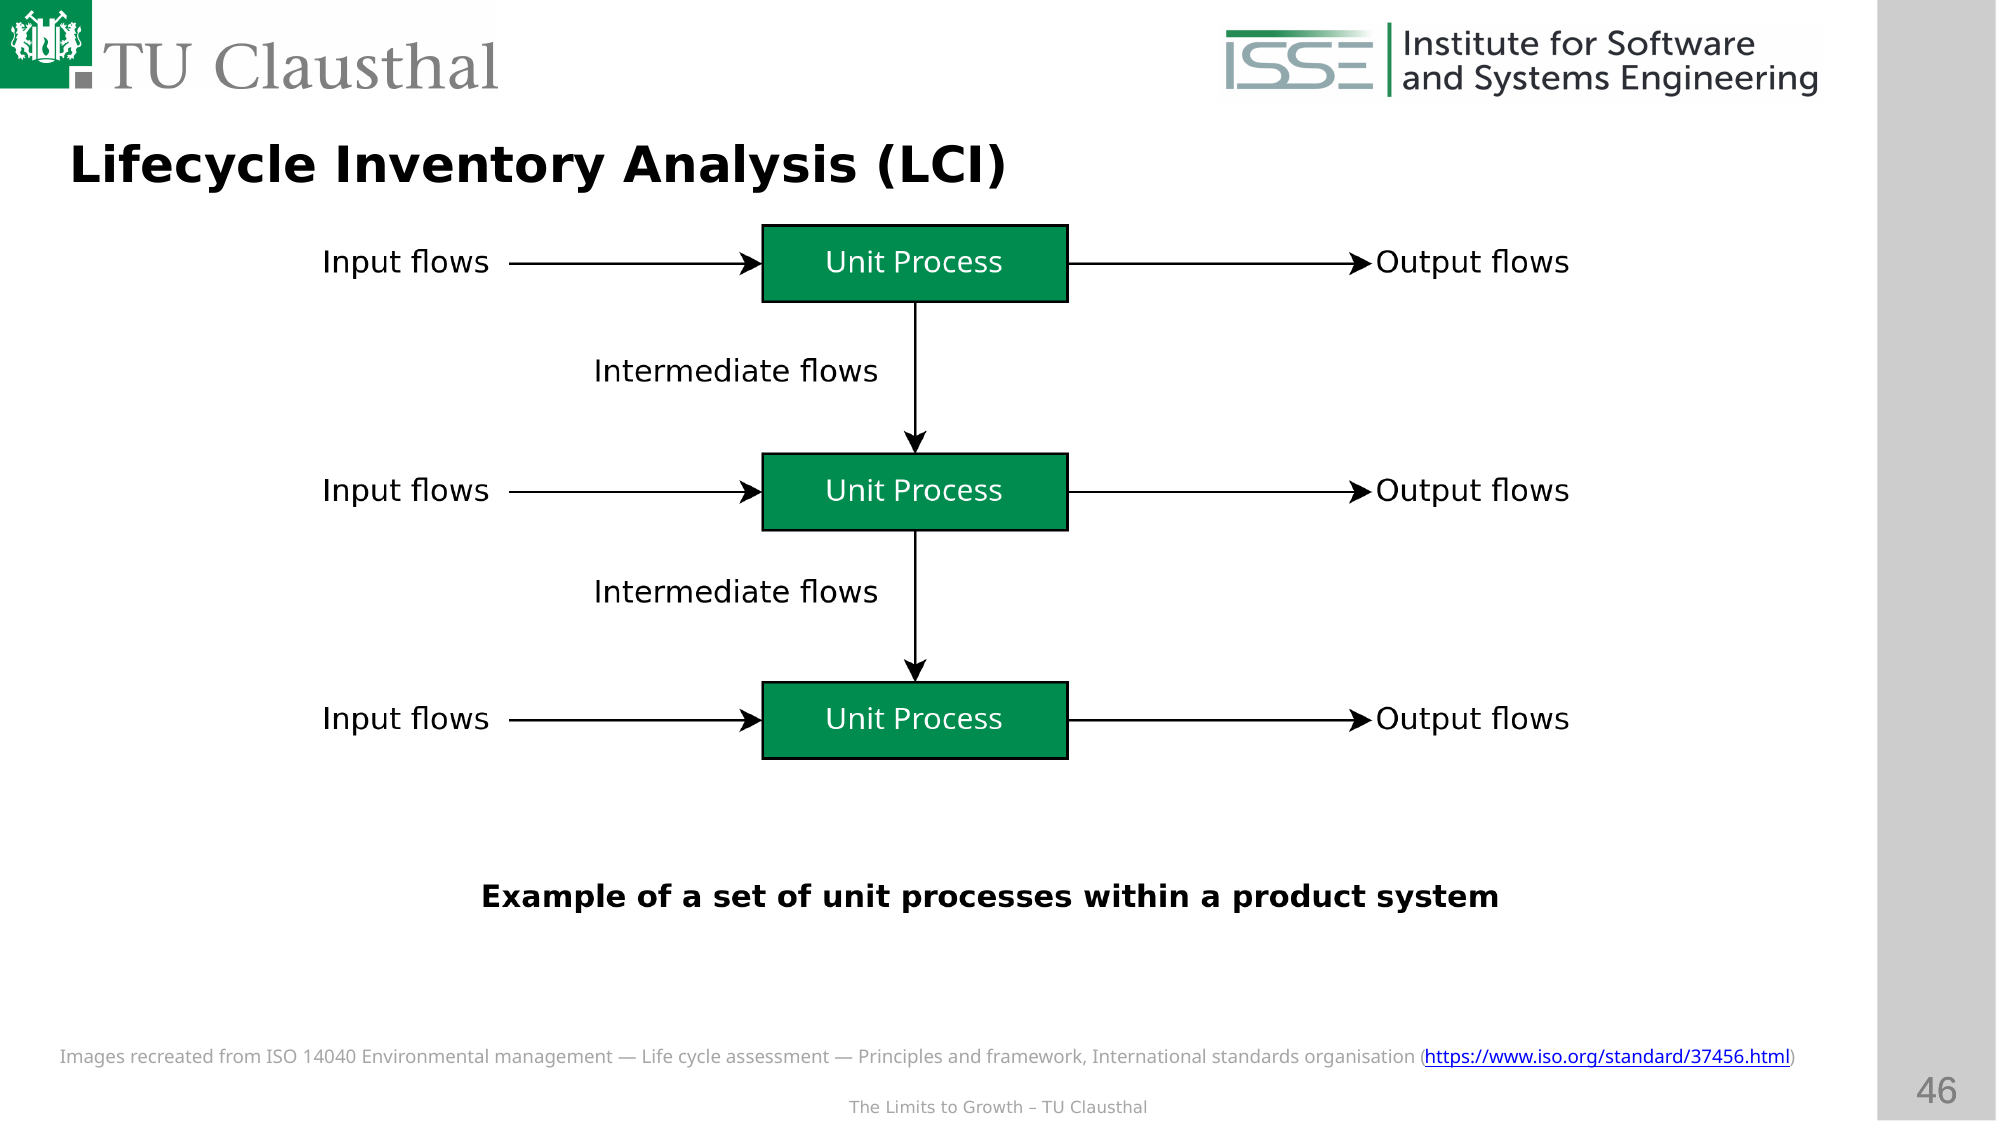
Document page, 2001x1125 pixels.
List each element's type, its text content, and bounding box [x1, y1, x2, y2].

picture [0, 0, 498, 89]
text_box Images recreated from ISO 14040 Environmental management — Life cycle assessment — Principles and framework, International standards organisation (https://www.iso.org/standard/37456.html) [45, 1037, 1836, 1079]
picture [304, 224, 1579, 937]
picture [1218, 22, 1823, 103]
text_box Lifecycle Inventory Analysis (LCI) [55, 125, 1816, 205]
